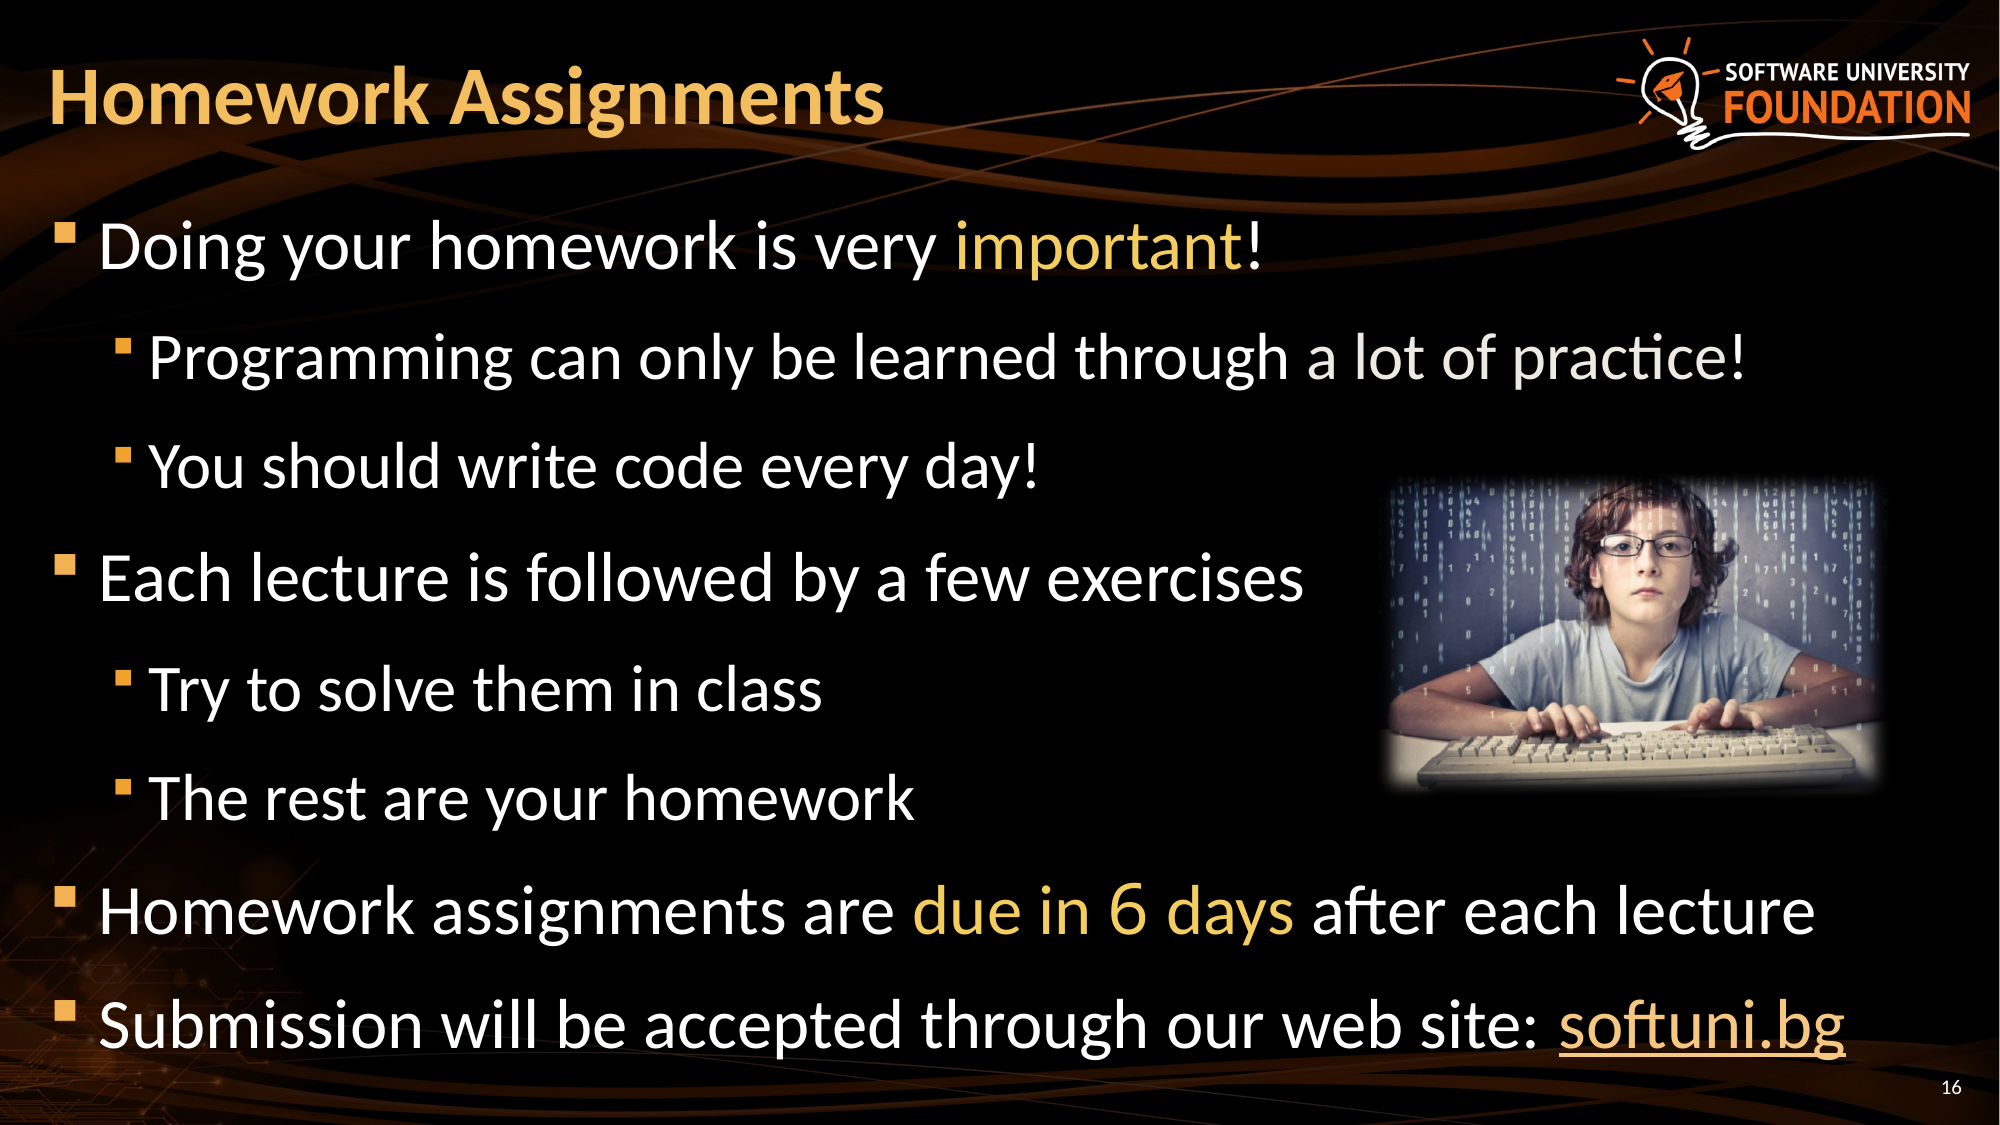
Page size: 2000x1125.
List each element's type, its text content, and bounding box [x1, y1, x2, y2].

list Doing your homework is very important! Programming can only be learned through a lot of practice! You should write code every day! Each lecture is followed by a few exercises Try to solve them in class The rest are your homework Homework assignments are due in 6 days after each lecture Submission will be accepted through our web site: softuni.bg [31, 188, 1968, 1103]
title Homework Assignments [30, 6, 1602, 189]
picture [0, 0, 2000, 1125]
